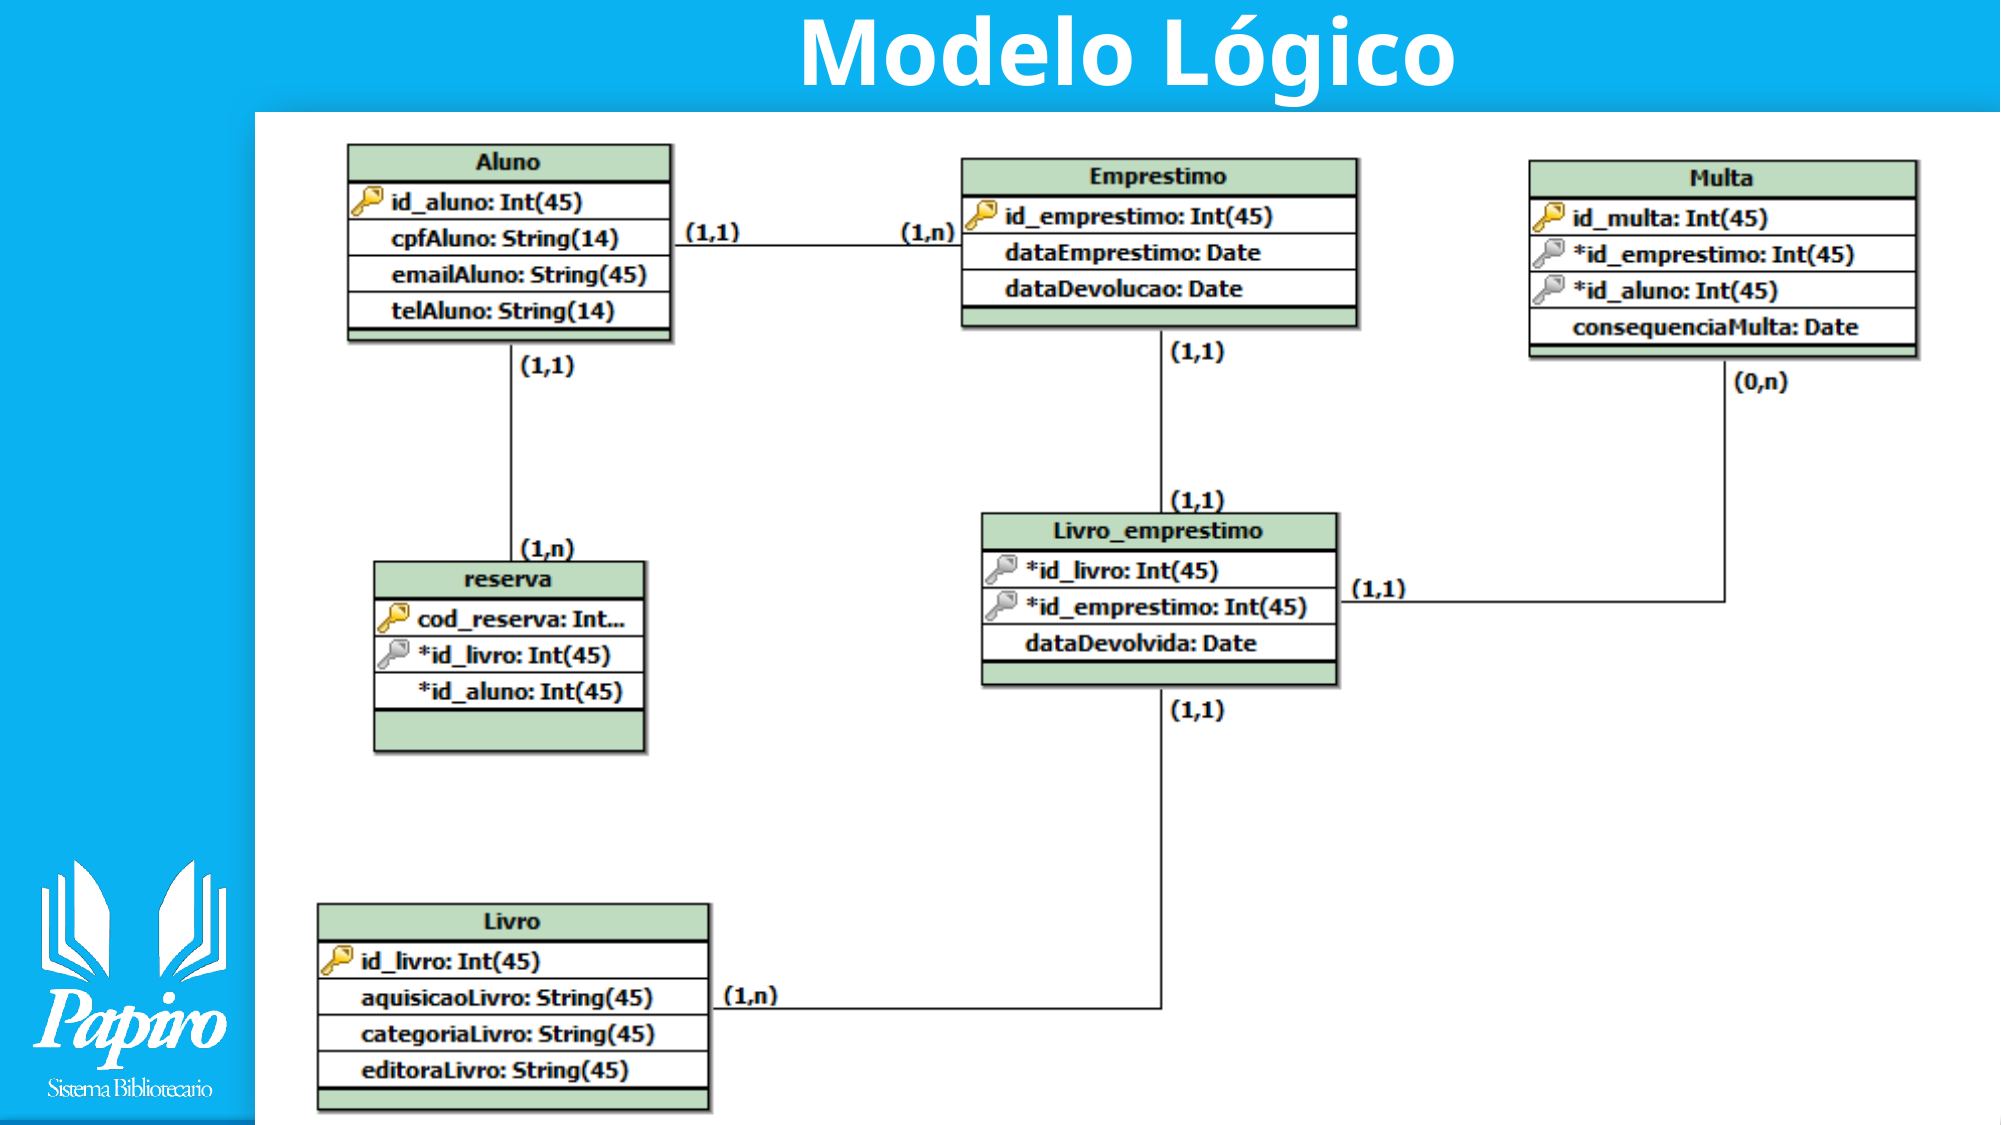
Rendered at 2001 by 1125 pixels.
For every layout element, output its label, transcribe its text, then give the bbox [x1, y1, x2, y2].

picture [74, 1006, 226, 1069]
picture [42, 888, 83, 979]
picture [57, 1086, 65, 1096]
picture [255, 113, 2000, 1125]
picture [82, 1086, 87, 1096]
picture [126, 1086, 130, 1096]
picture [177, 875, 210, 971]
text_box Modelo Lógico [781, 0, 1474, 112]
picture [197, 1086, 203, 1096]
picture [34, 989, 92, 1047]
picture [75, 862, 109, 974]
picture [148, 1086, 152, 1096]
picture [160, 862, 194, 975]
picture [185, 888, 226, 979]
picture [164, 992, 174, 1003]
picture [59, 875, 92, 972]
